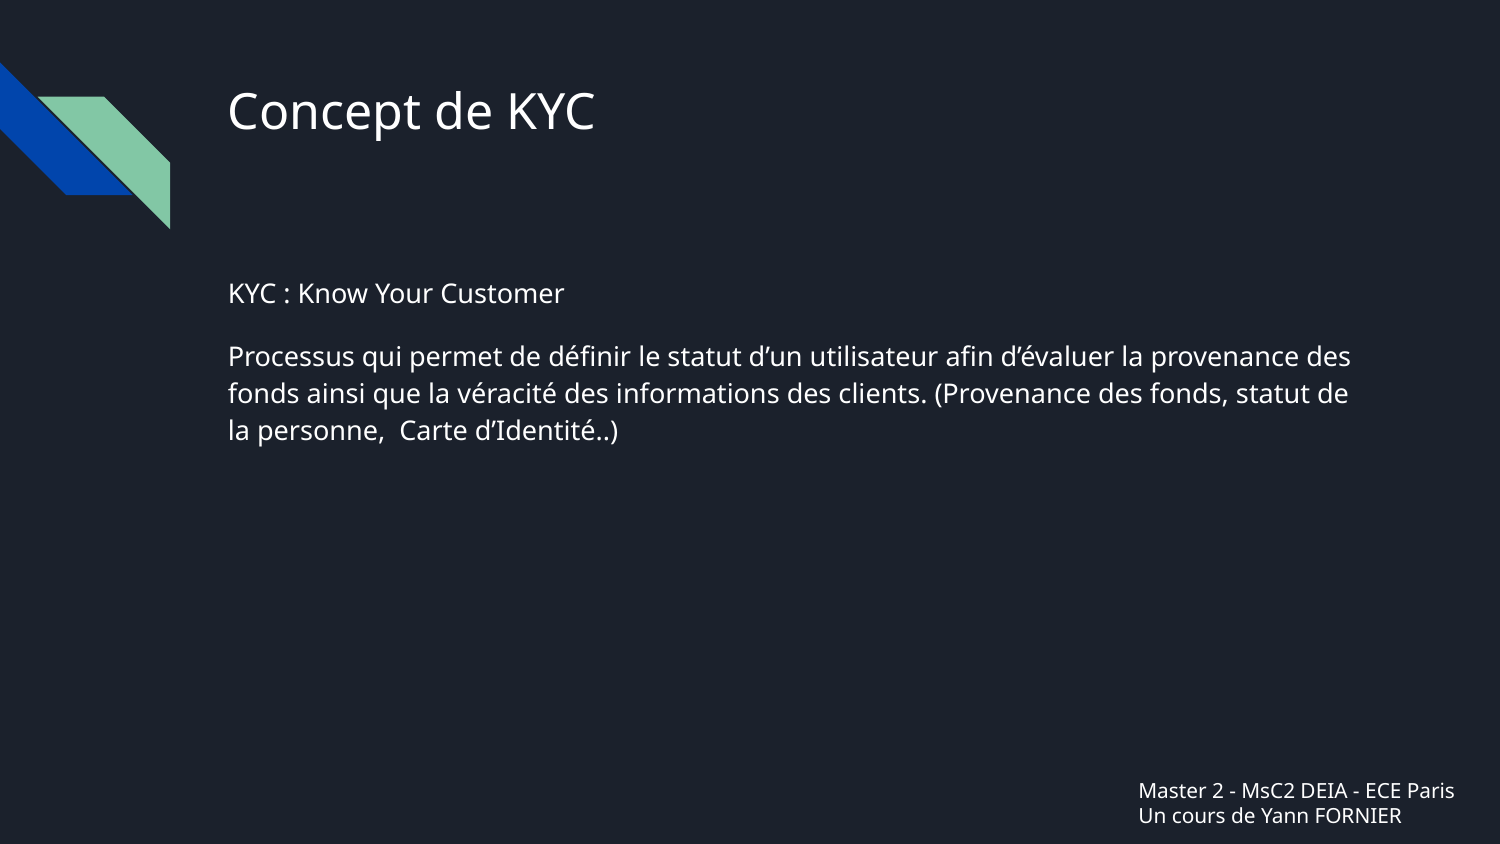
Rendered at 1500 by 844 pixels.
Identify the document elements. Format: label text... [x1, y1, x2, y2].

title Concept de KYC [212, 64, 1368, 215]
text_box Master 2 - MsC2 DEIA - ECE Paris Un cours de Yann FORNIER [1123, 762, 1500, 843]
list KYC : Know Your Customer Processus qui permet de définir le statut d’un utilisateur afin d’évaluer la provenance des fonds ainsi que la véracité des informations des clients. (Provenance des fonds, statut de la personne, Carte d’Identité..) [212, 257, 1368, 735]
